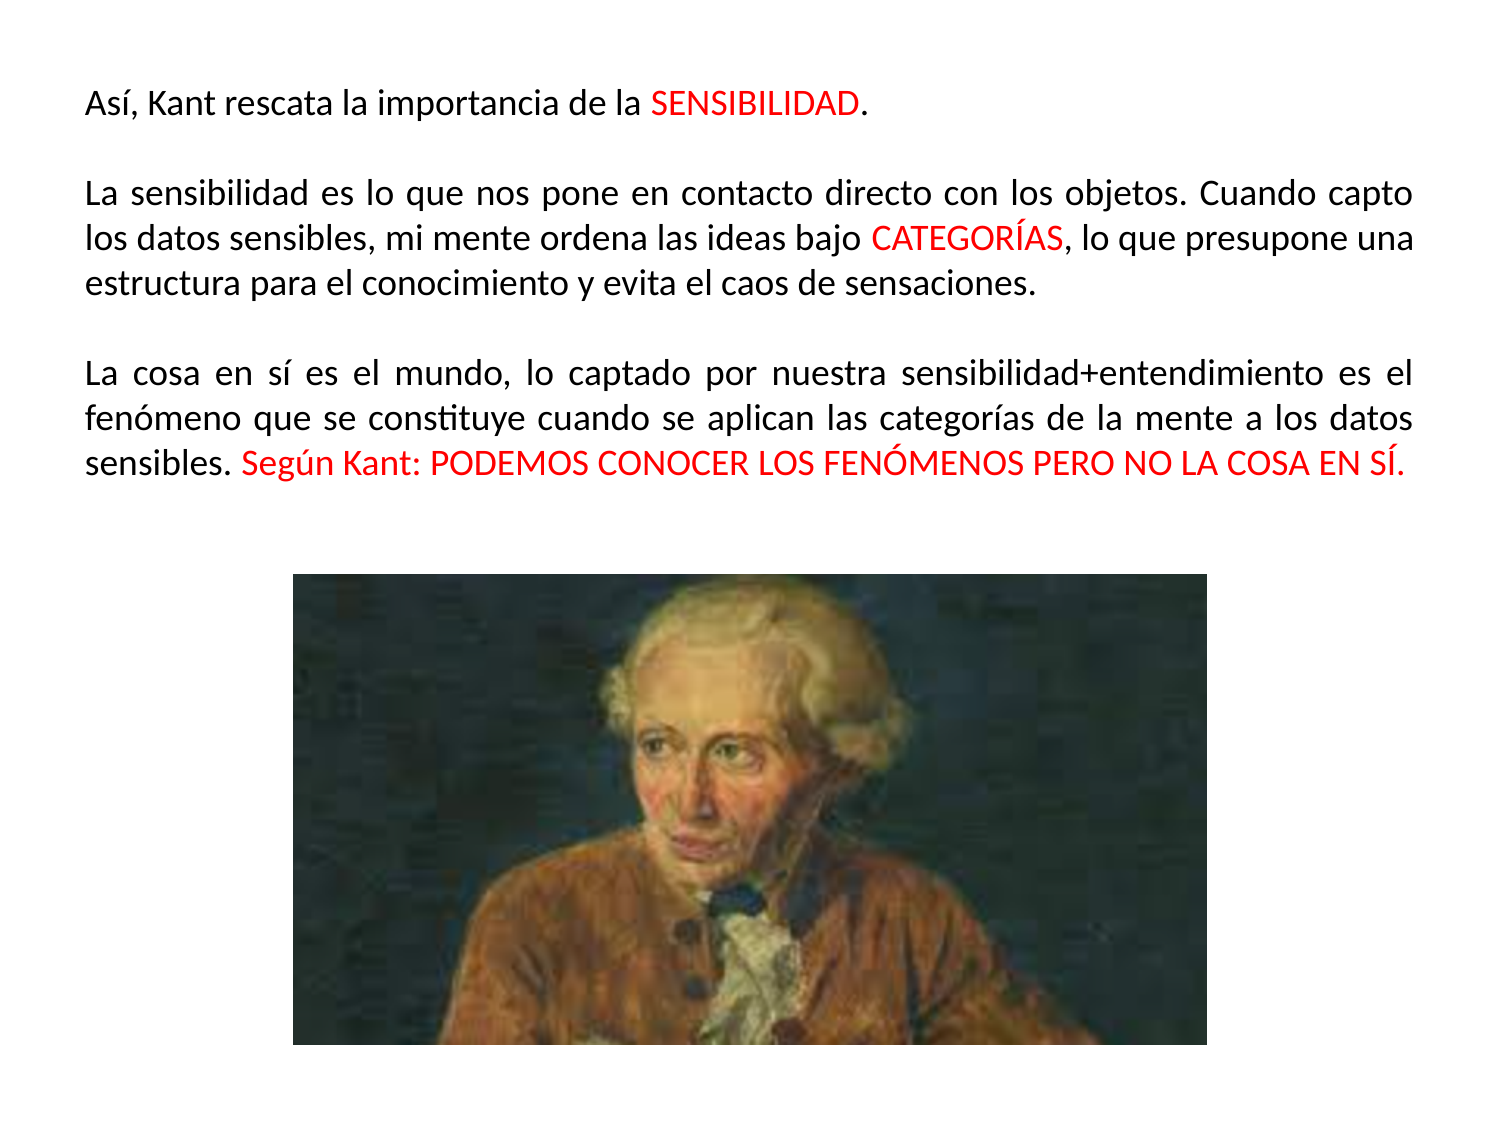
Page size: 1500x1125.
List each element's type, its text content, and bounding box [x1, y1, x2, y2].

picture [293, 573, 1207, 1045]
text_box Así, Kant rescata la importancia de la SENSIBILIDAD. La sensibilidad es lo que nos pone en contacto directo con los objetos. Cuando capto los datos sensibles, mi mente ordena las ideas bajo CATEGORÍAS, lo que presupone una estructura para el conocimiento y evita el caos de sensaciones. La cosa en sí es el mundo, lo captado por nuestra sensibilidad+entendimiento es el fenómeno que se constituye cuando se aplican las categorías de la mente a los datos sensibles. Según Kant: PODEMOS CONOCER LOS FENÓMENOS PERO NO LA COSA EN SÍ. [70, 70, 1430, 625]
